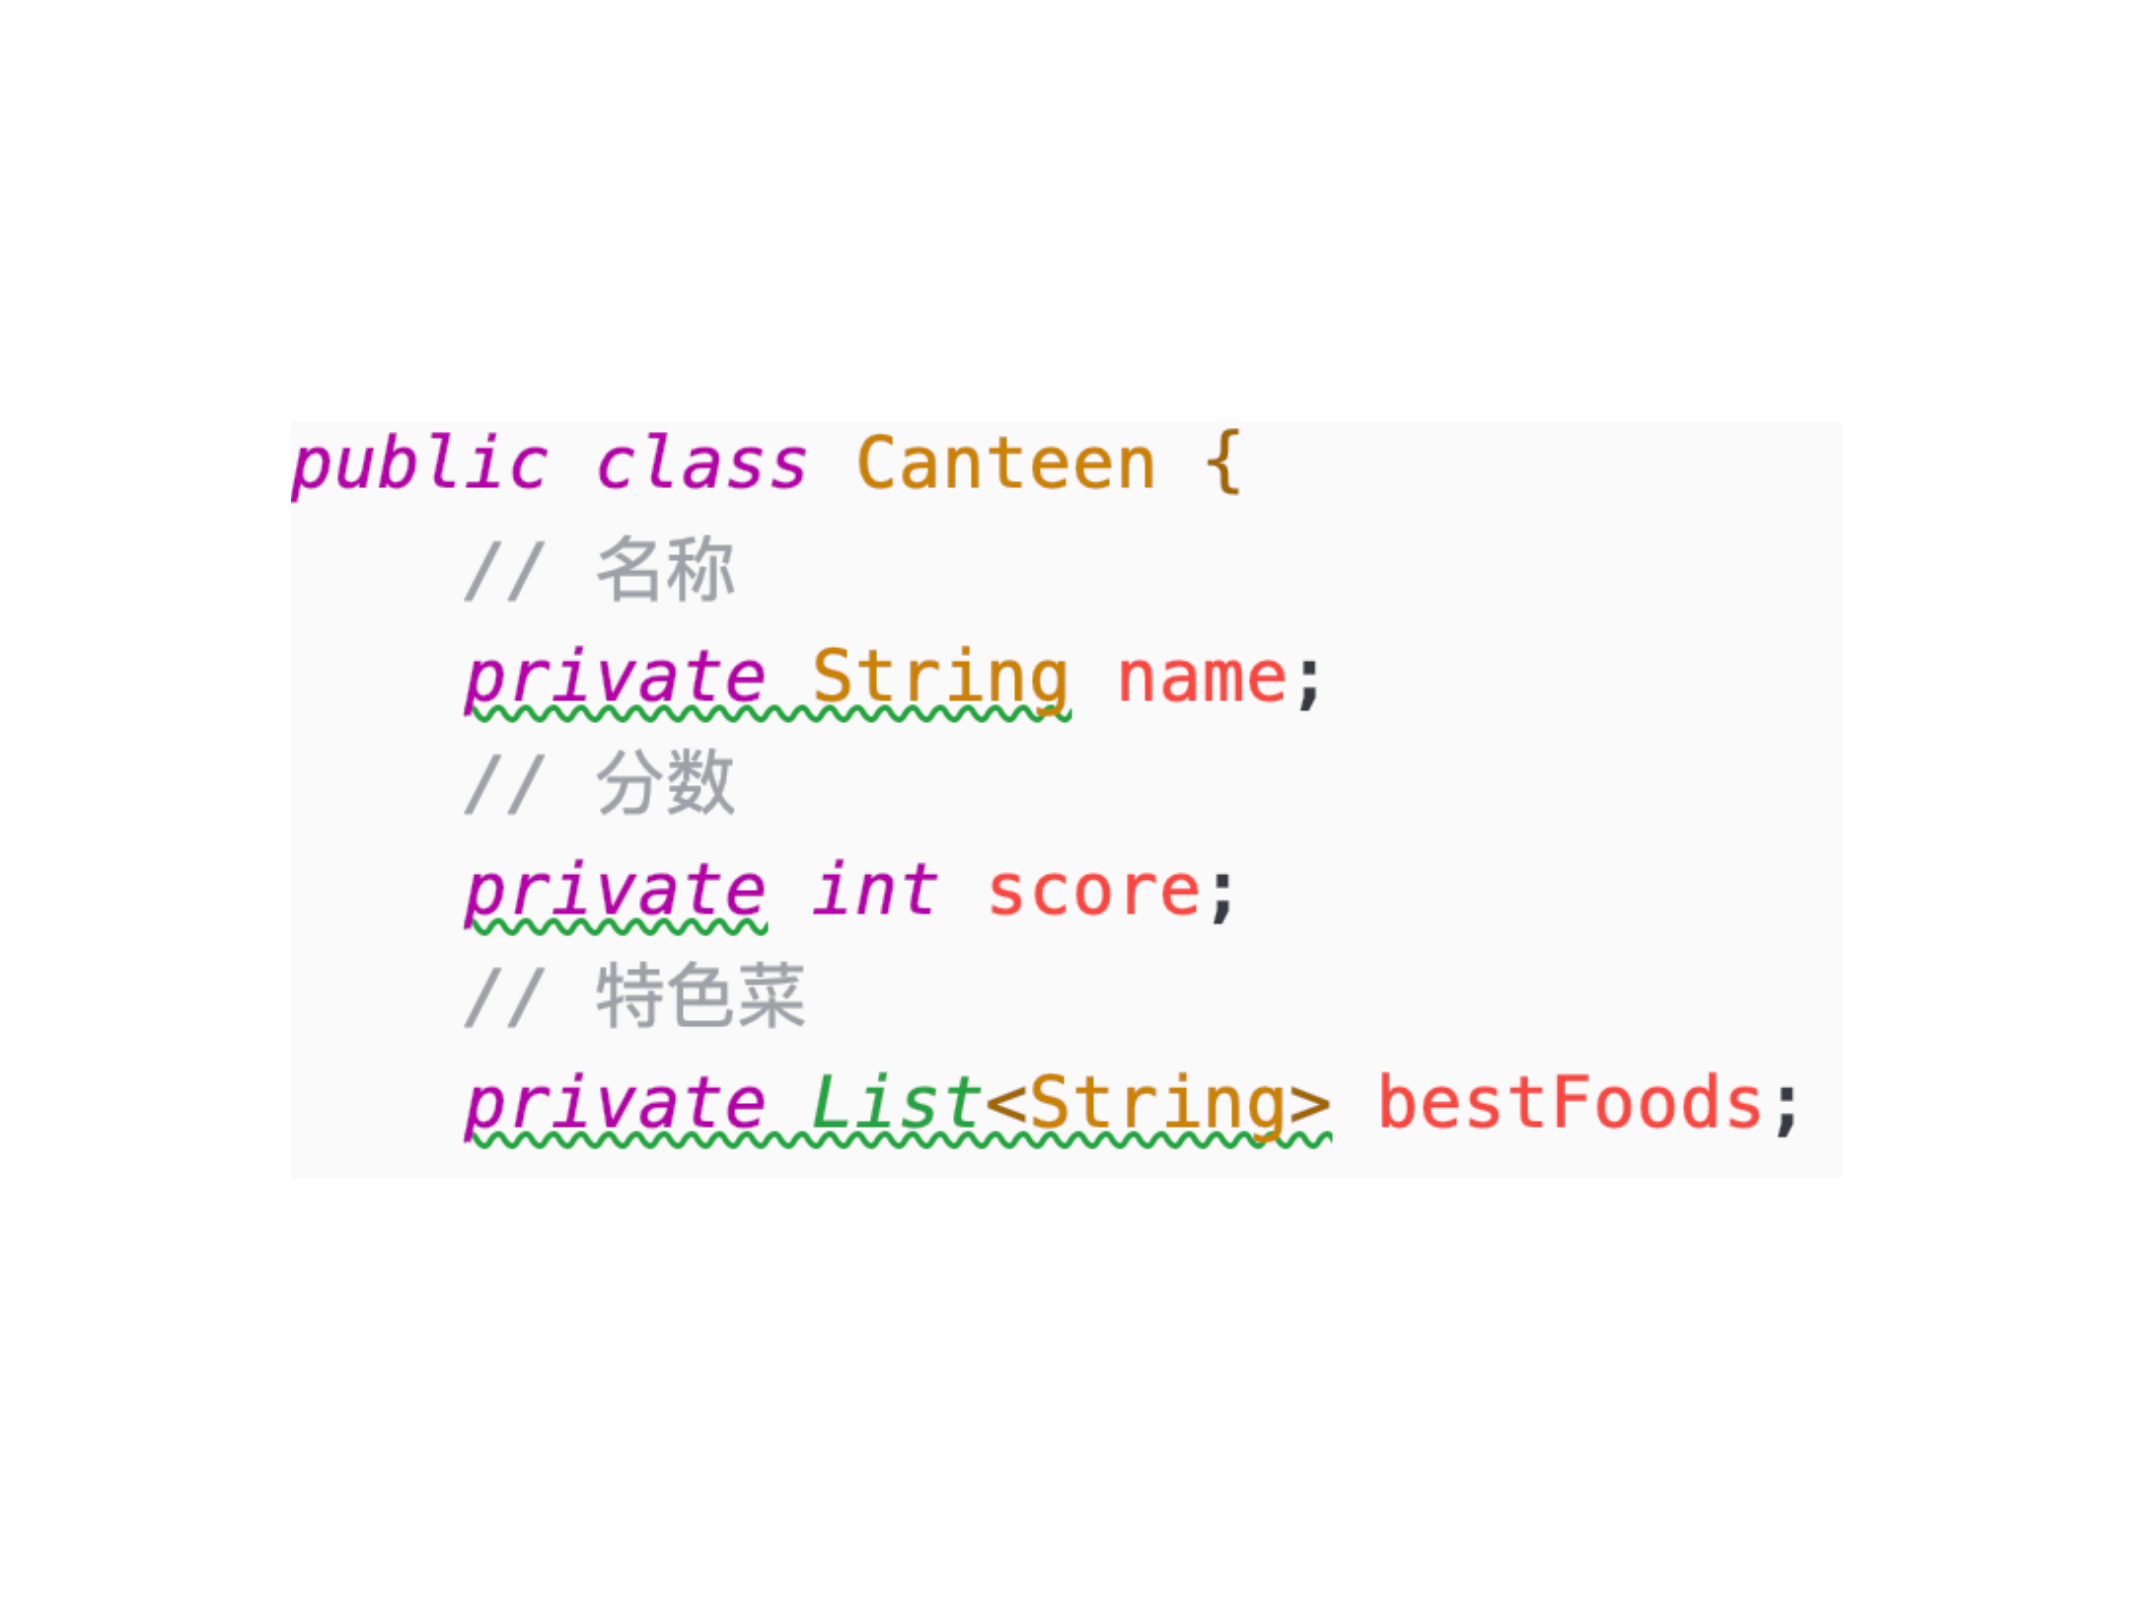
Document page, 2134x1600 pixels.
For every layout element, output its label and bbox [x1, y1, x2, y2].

picture [291, 421, 1842, 1179]
